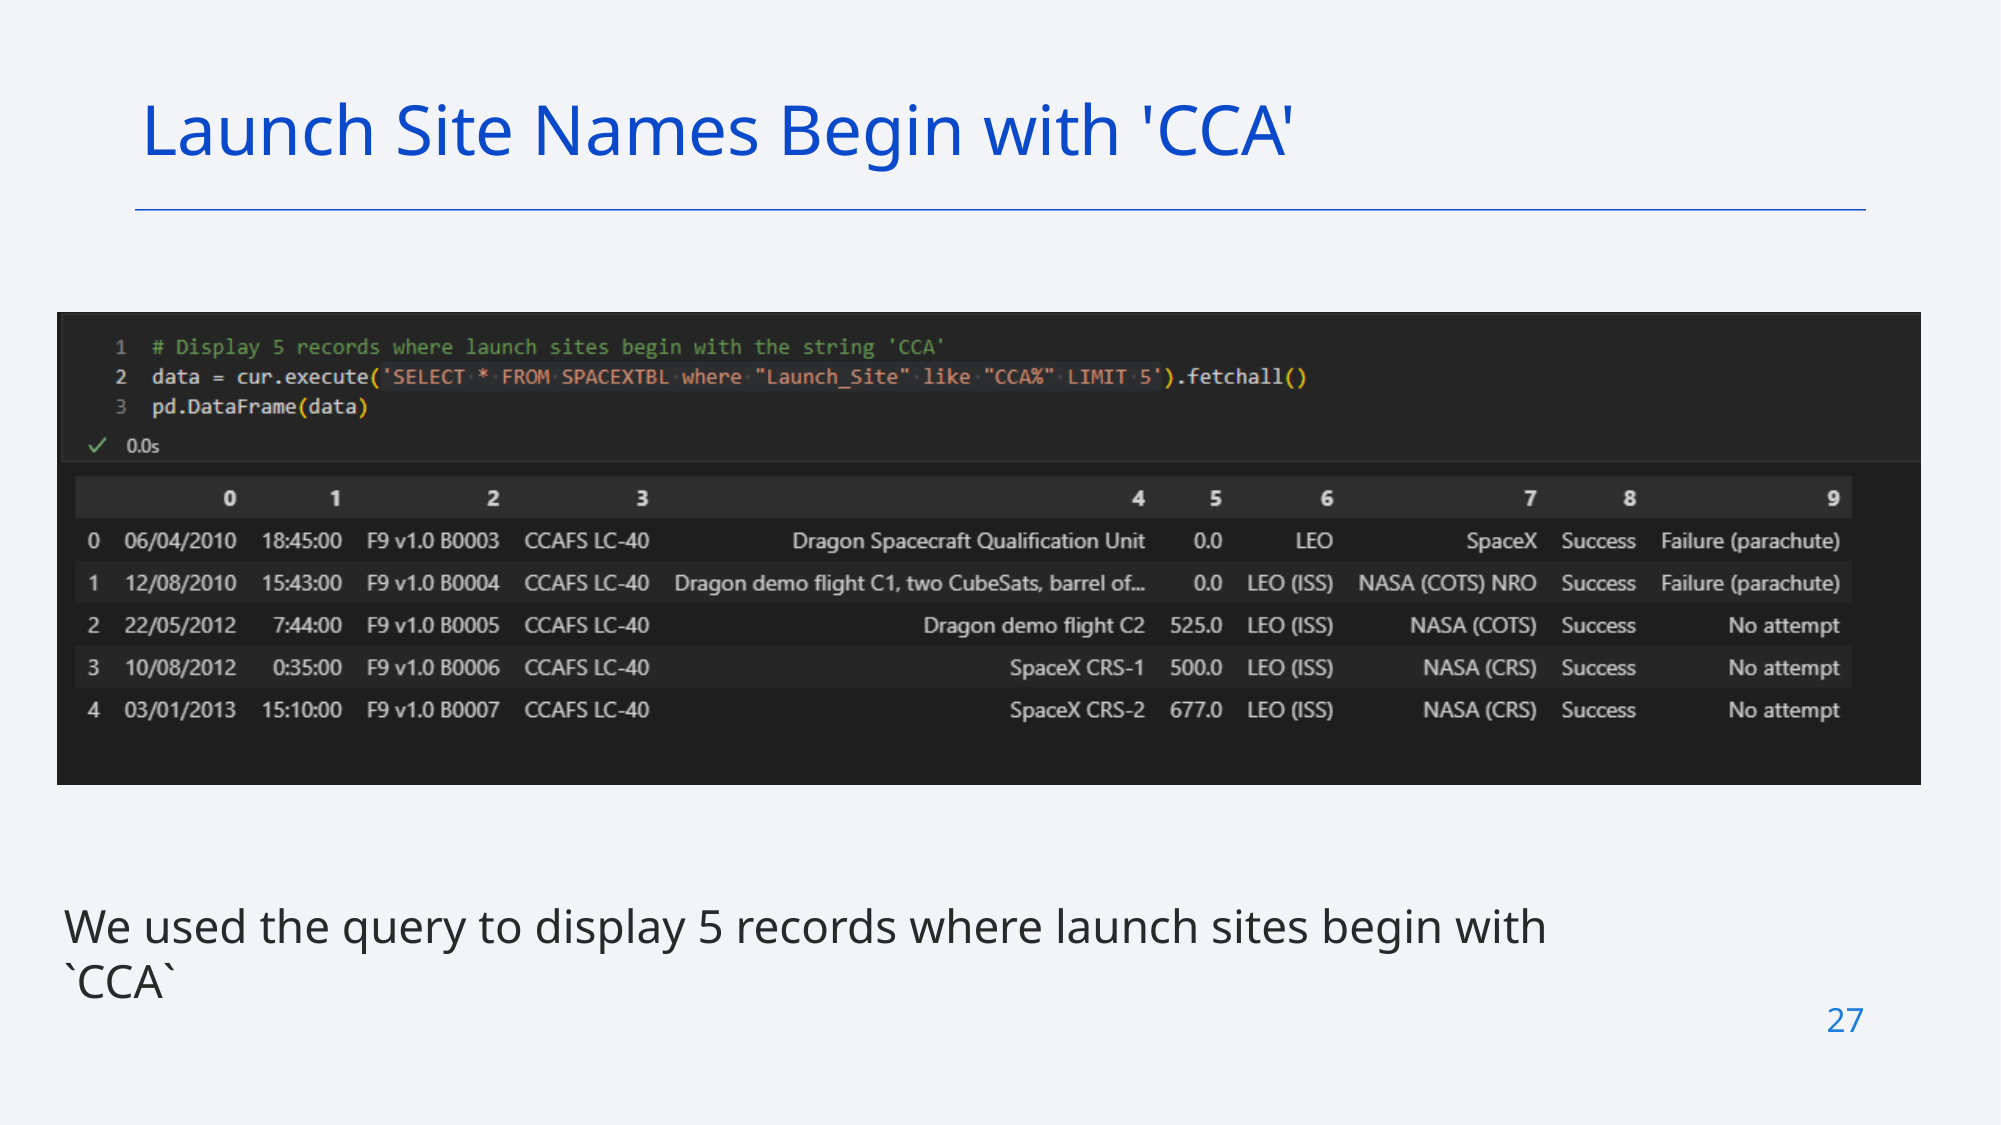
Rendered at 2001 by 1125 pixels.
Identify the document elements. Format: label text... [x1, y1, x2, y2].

text_box Launch Site Names Begin with 'CCA' [126, 88, 1852, 179]
list We used the query to display 5 records where launch sites begin with `CCA` [49, 889, 1655, 1056]
slide_number 27 [1655, 988, 1880, 1055]
picture [0, 0, 2001, 1125]
